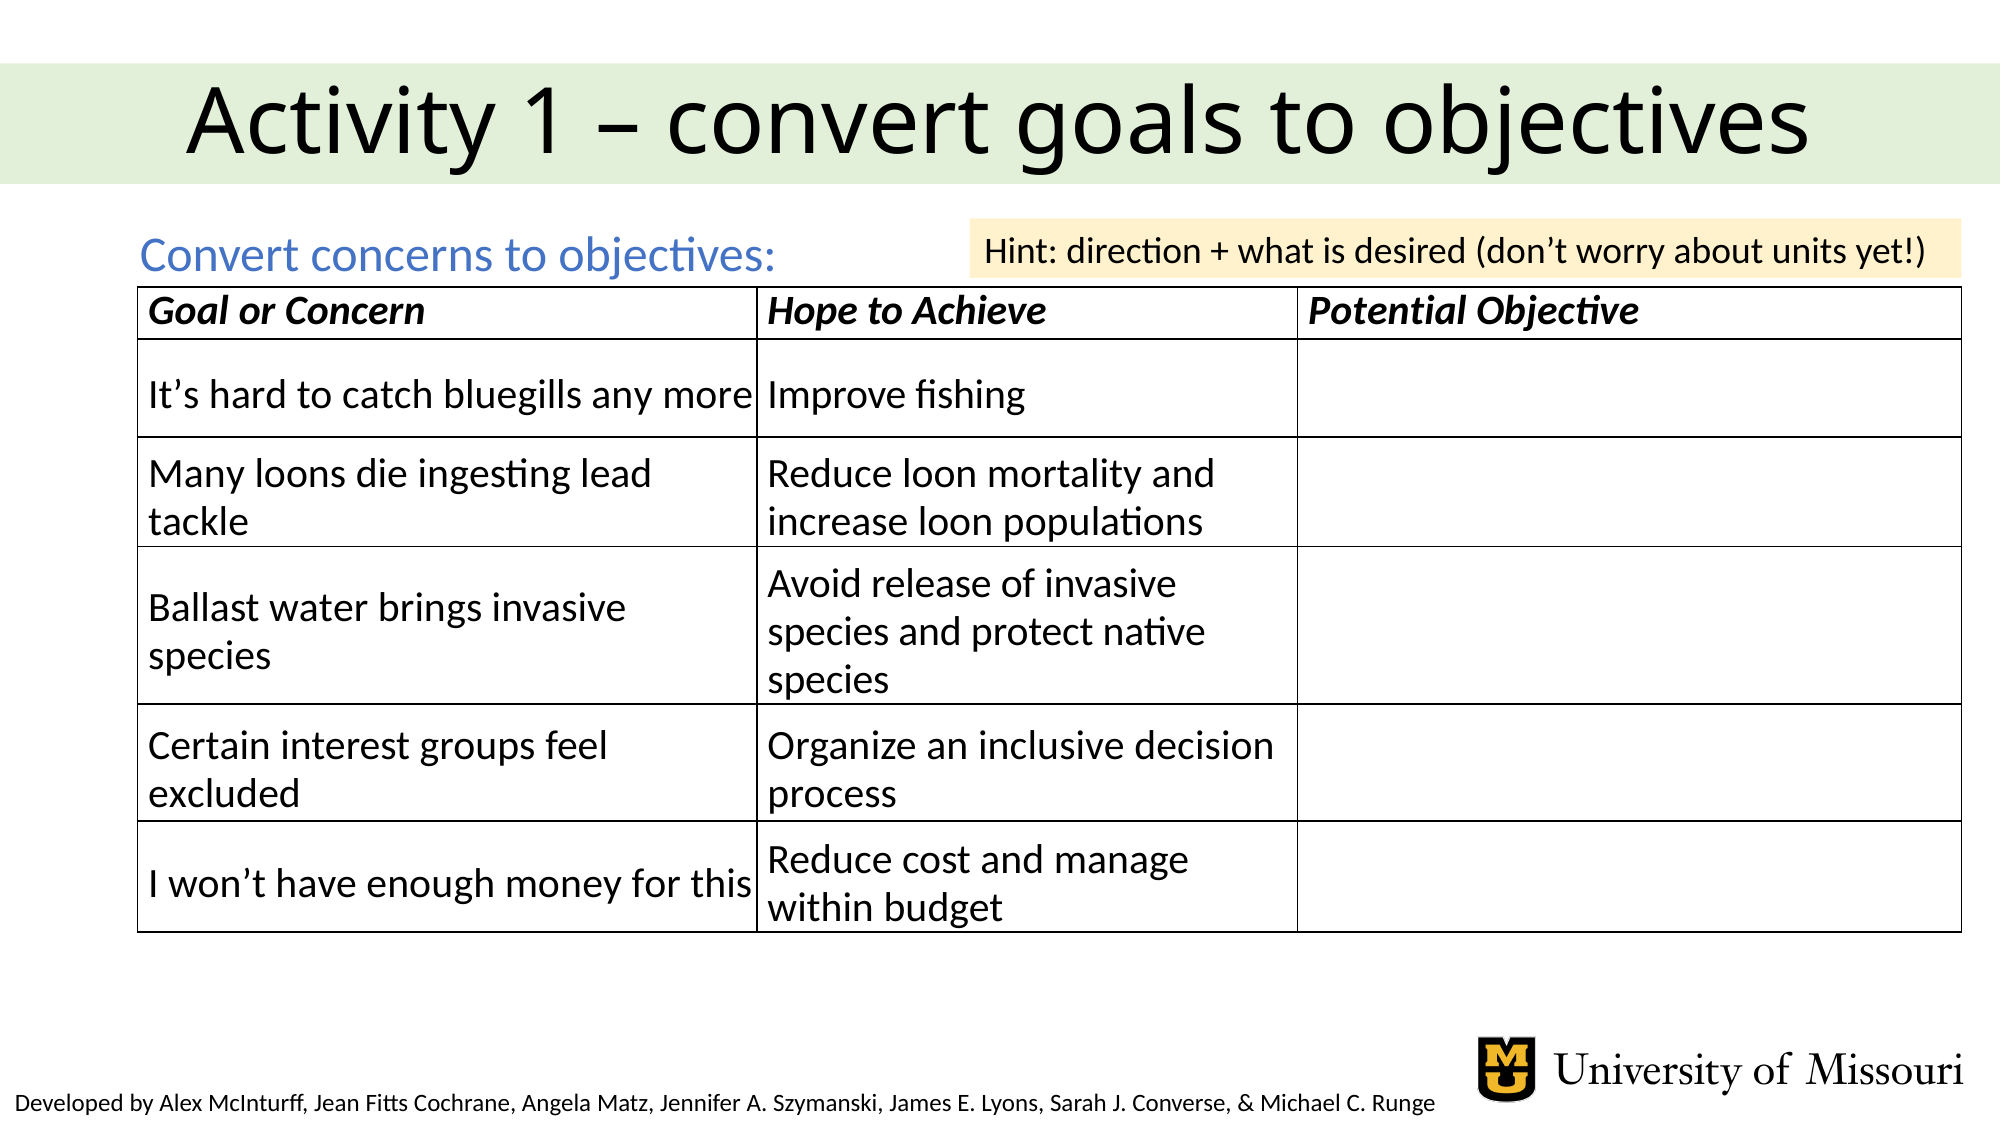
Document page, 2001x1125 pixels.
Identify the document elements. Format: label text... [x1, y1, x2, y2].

table_cell Ballast water brings invasive species [138, 547, 756, 703]
table_cell I won’t have enough money for this [138, 822, 756, 931]
table_cell Reduce loon mortality and increase loon populations [758, 438, 1297, 546]
table_cell [1298, 705, 1961, 820]
table_cell [1298, 340, 1961, 436]
table_cell Improve fishing [758, 340, 1297, 436]
table_cell [1298, 822, 1961, 931]
text_box Convert concerns to objectives: [125, 213, 1581, 289]
table_cell [1298, 438, 1961, 546]
text_box Activity 1 – convert goals to objectives [0, 63, 2000, 184]
table_cell Organize an inclusive decision process [758, 705, 1297, 820]
table_header Hope to Achieve [758, 289, 1297, 338]
picture [1458, 1017, 1982, 1121]
table_header Goal or Concern [138, 289, 756, 338]
table_cell Many loons die ingesting lead tackle [138, 438, 756, 546]
text_box Developed by Alex McInturff, Jean Fitts Cochrane, Angela Matz, Jennifer A. Szymanski, James E. Lyons, Sarah J. Converse, & Michael C. Runge [0, 1079, 1463, 1125]
table_cell Avoid release of invasive species and protect native species [758, 547, 1297, 703]
table_cell Reduce cost and manage within budget [758, 822, 1297, 931]
table_header Potential Objective [1298, 288, 1961, 338]
table_cell [1298, 547, 1961, 703]
text_box Hint: direction + what is desired (don’t worry about units yet!) [969, 218, 1962, 278]
table_cell It’s hard to catch bluegills any more [138, 340, 756, 436]
table_cell Certain interest groups feel excluded [138, 705, 756, 820]
